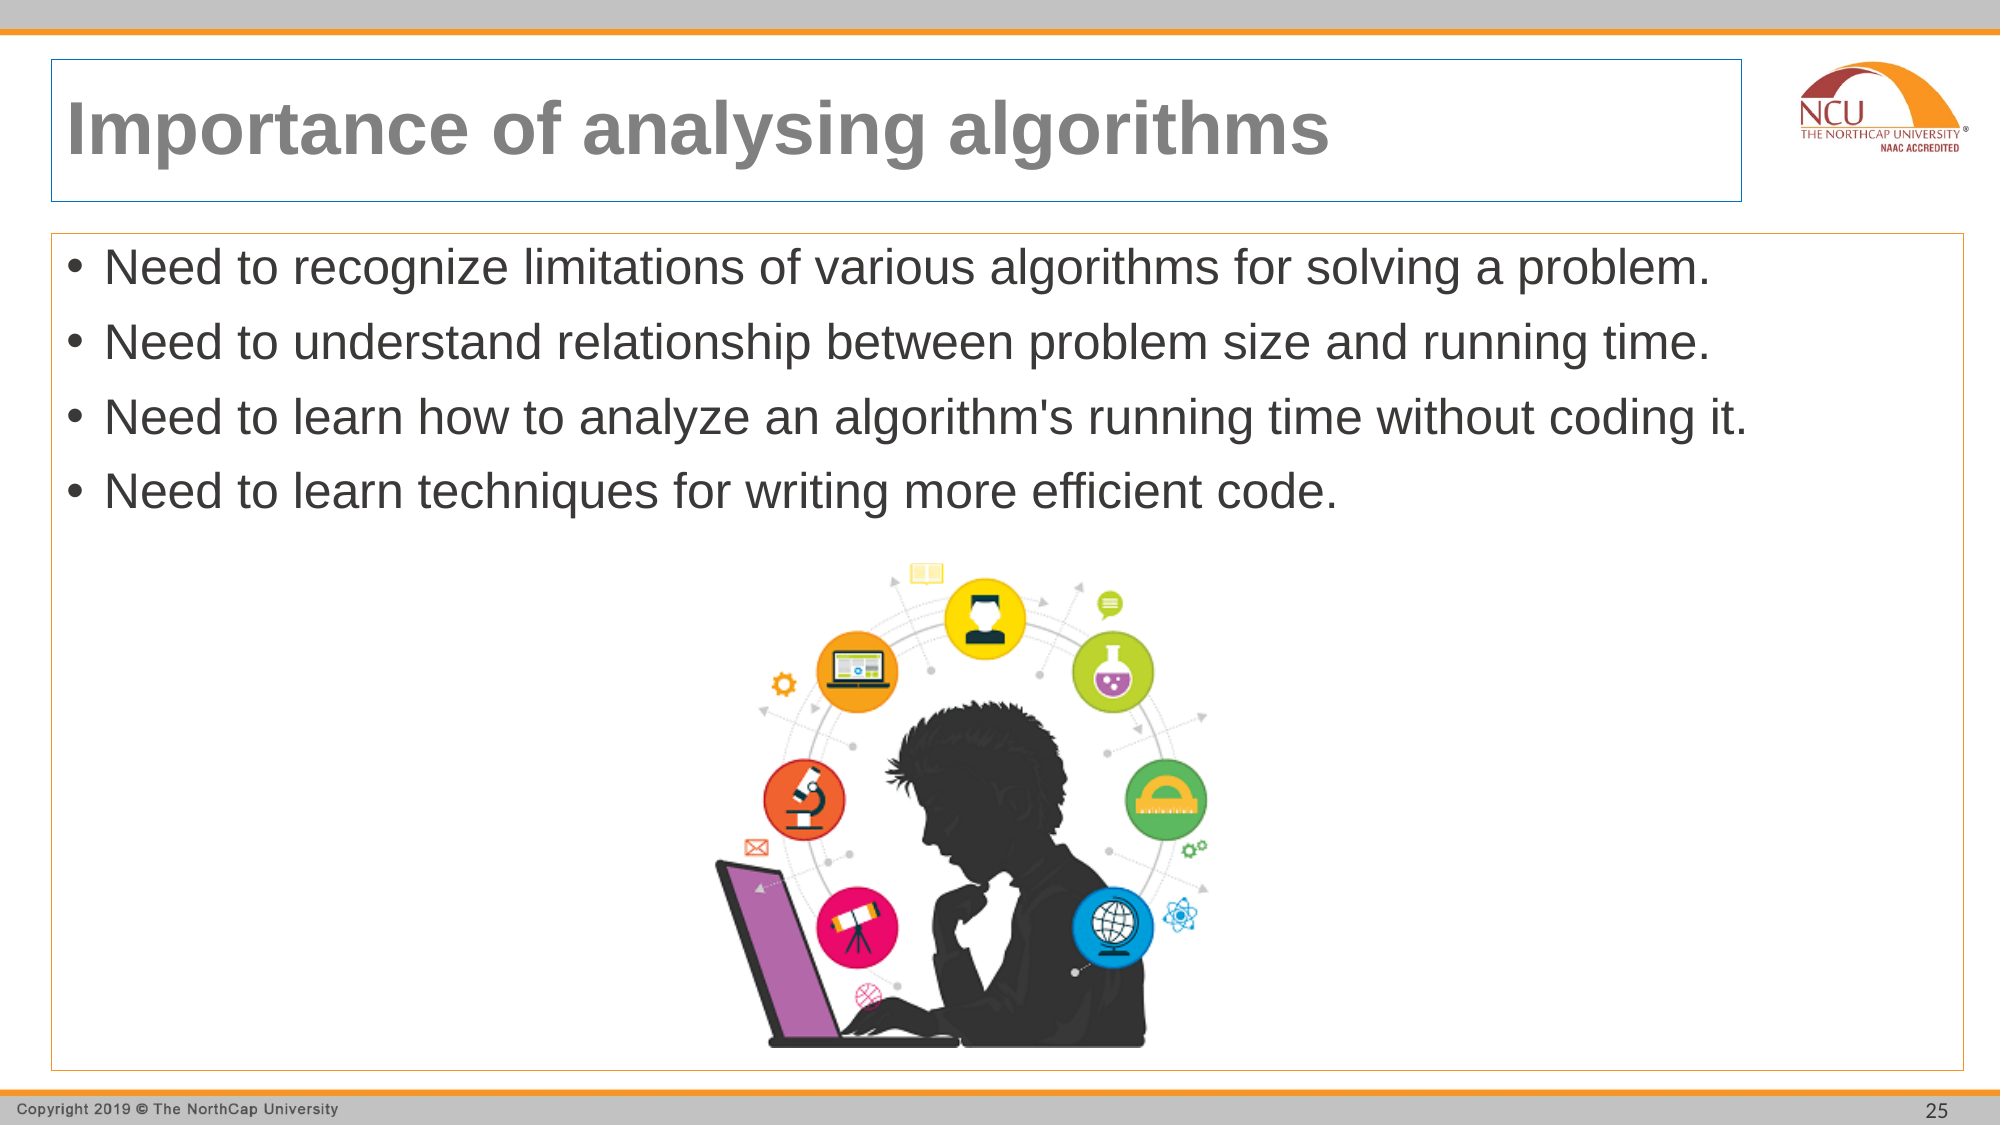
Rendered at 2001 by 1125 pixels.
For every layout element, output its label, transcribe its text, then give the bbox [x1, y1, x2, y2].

picture [0, 0, 2000, 1125]
title Importance of analysing algorithms [51, 59, 1742, 202]
slide_number 25 [1791, 1094, 1964, 1125]
list Need to recognize limitations of various algorithms for solving a problem. Need to understand relationship between problem size and running time. Need to learn how to analyze an algorithm's running time without coding it. Need to learn techniques for writing more efficient code. [51, 233, 1964, 1071]
